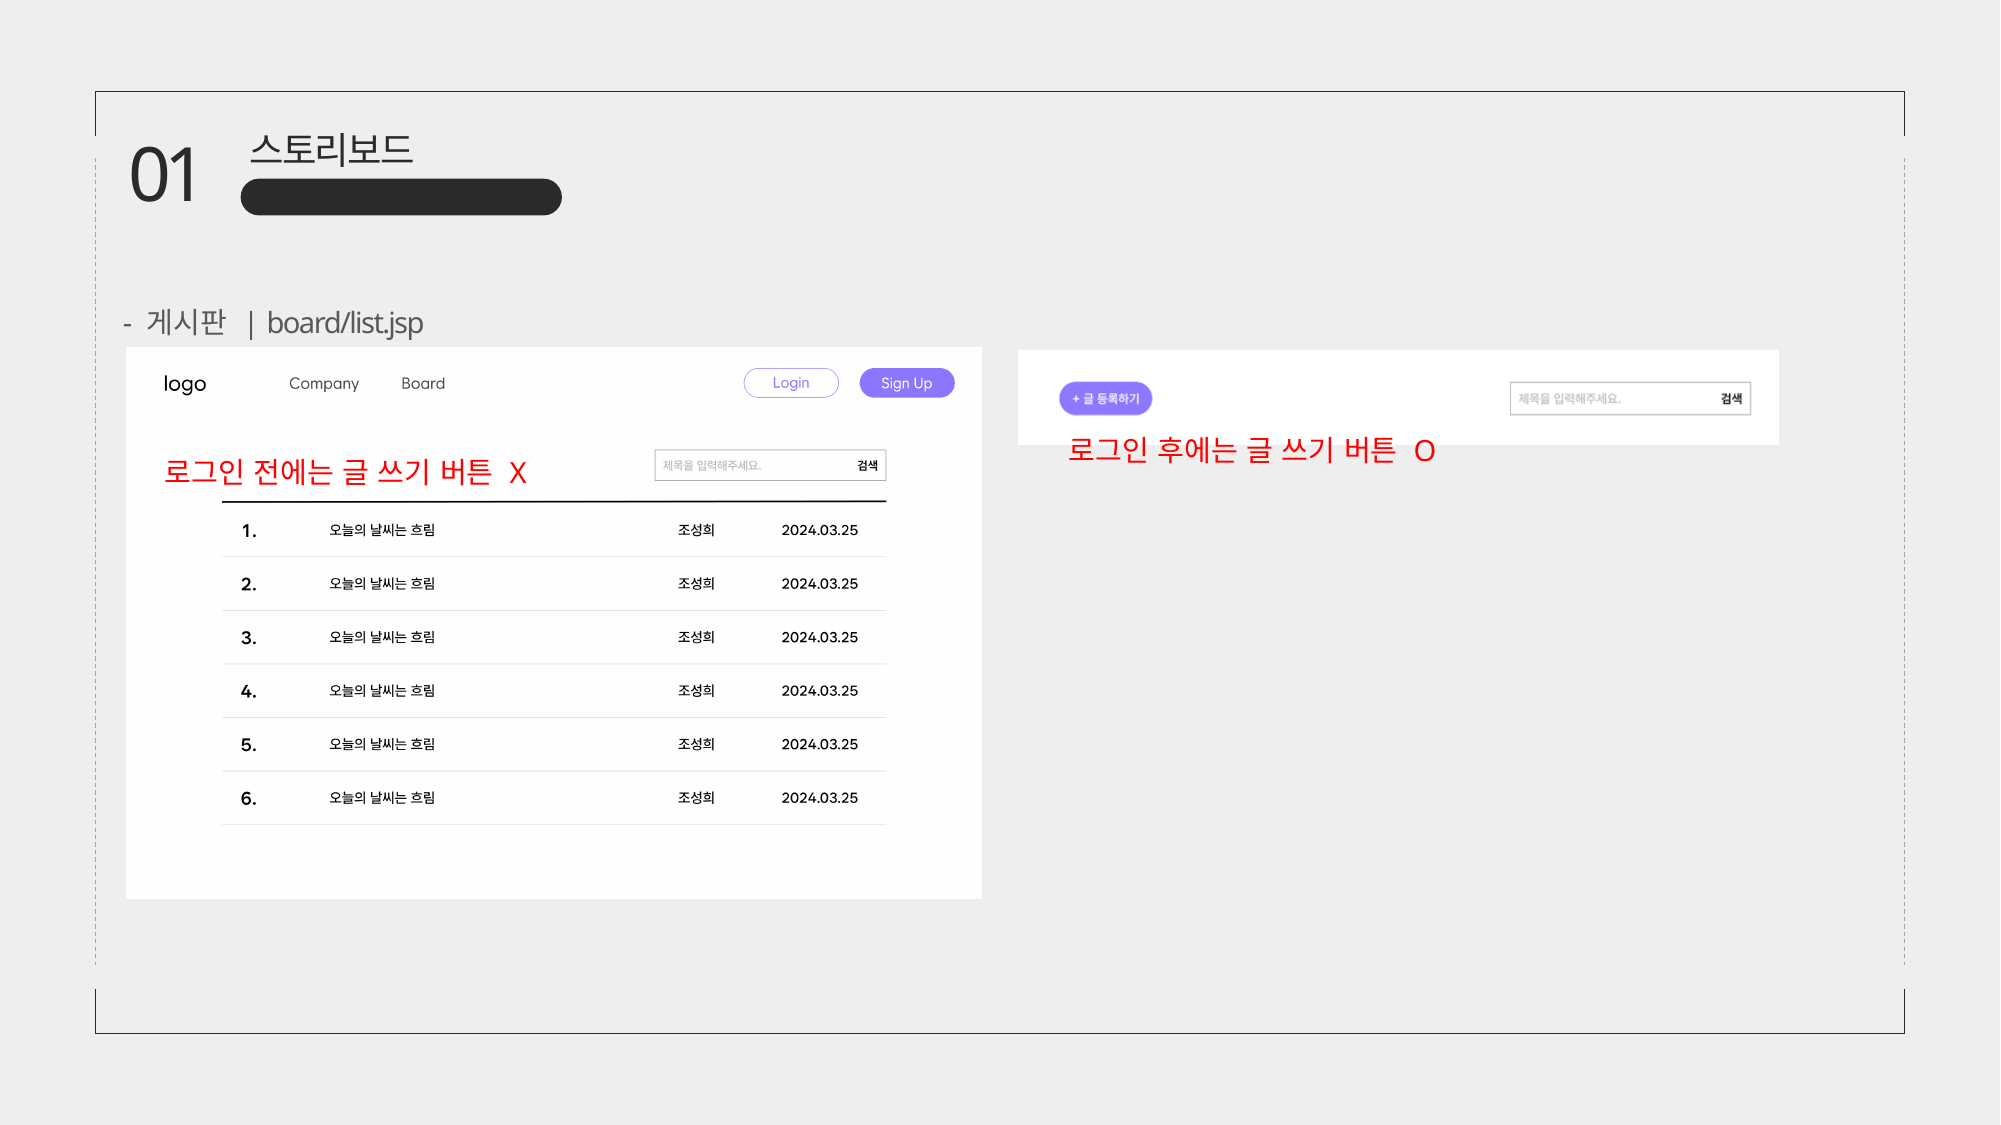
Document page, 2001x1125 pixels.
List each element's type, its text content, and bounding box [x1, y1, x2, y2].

text_box - 게시판 | board/list.jsp [114, 294, 441, 342]
picture [125, 347, 982, 899]
text_box [95, 91, 1905, 137]
text_box 로그인 후에는 글 쓰기 버튼 O [1059, 445, 1446, 470]
text_box [95, 988, 1905, 1034]
text_box 01 [119, 123, 217, 219]
picture [1018, 350, 1779, 445]
text_box 스토리보드 [240, 124, 424, 176]
text_box board/list.jsp [239, 177, 564, 217]
